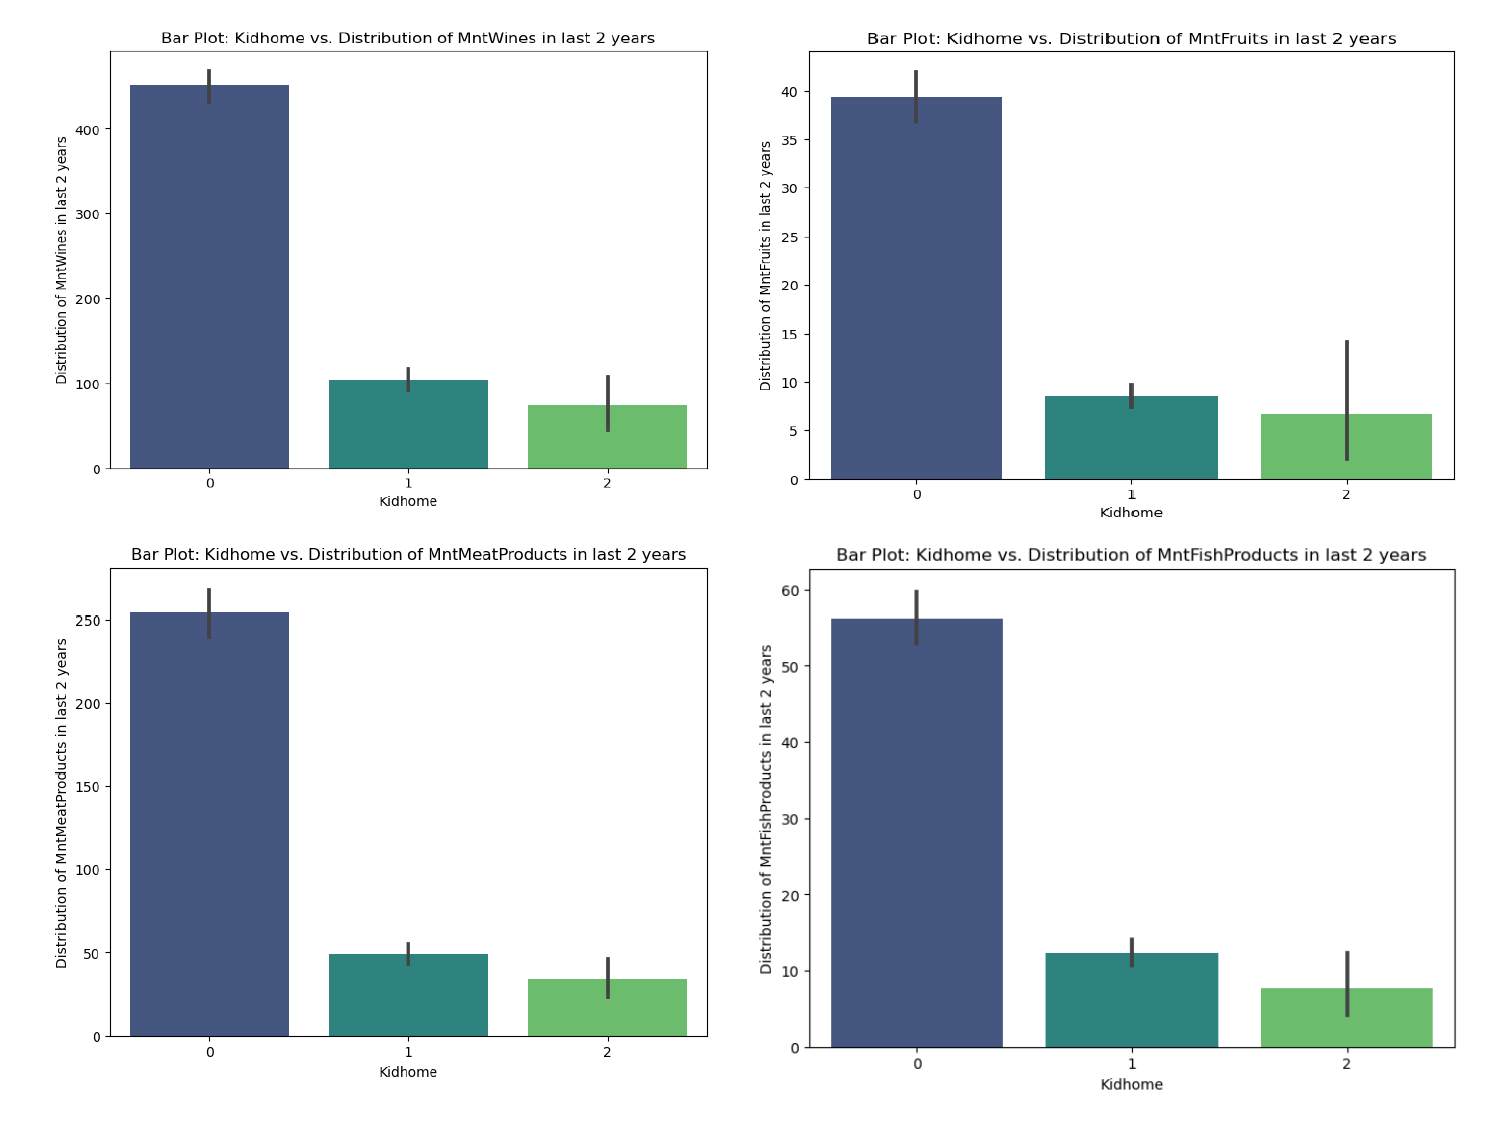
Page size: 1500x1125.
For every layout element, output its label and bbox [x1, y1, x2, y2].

picture [46, 538, 716, 1091]
picture [749, 538, 1466, 1102]
list [46, 23, 716, 516]
picture [749, 23, 1466, 528]
